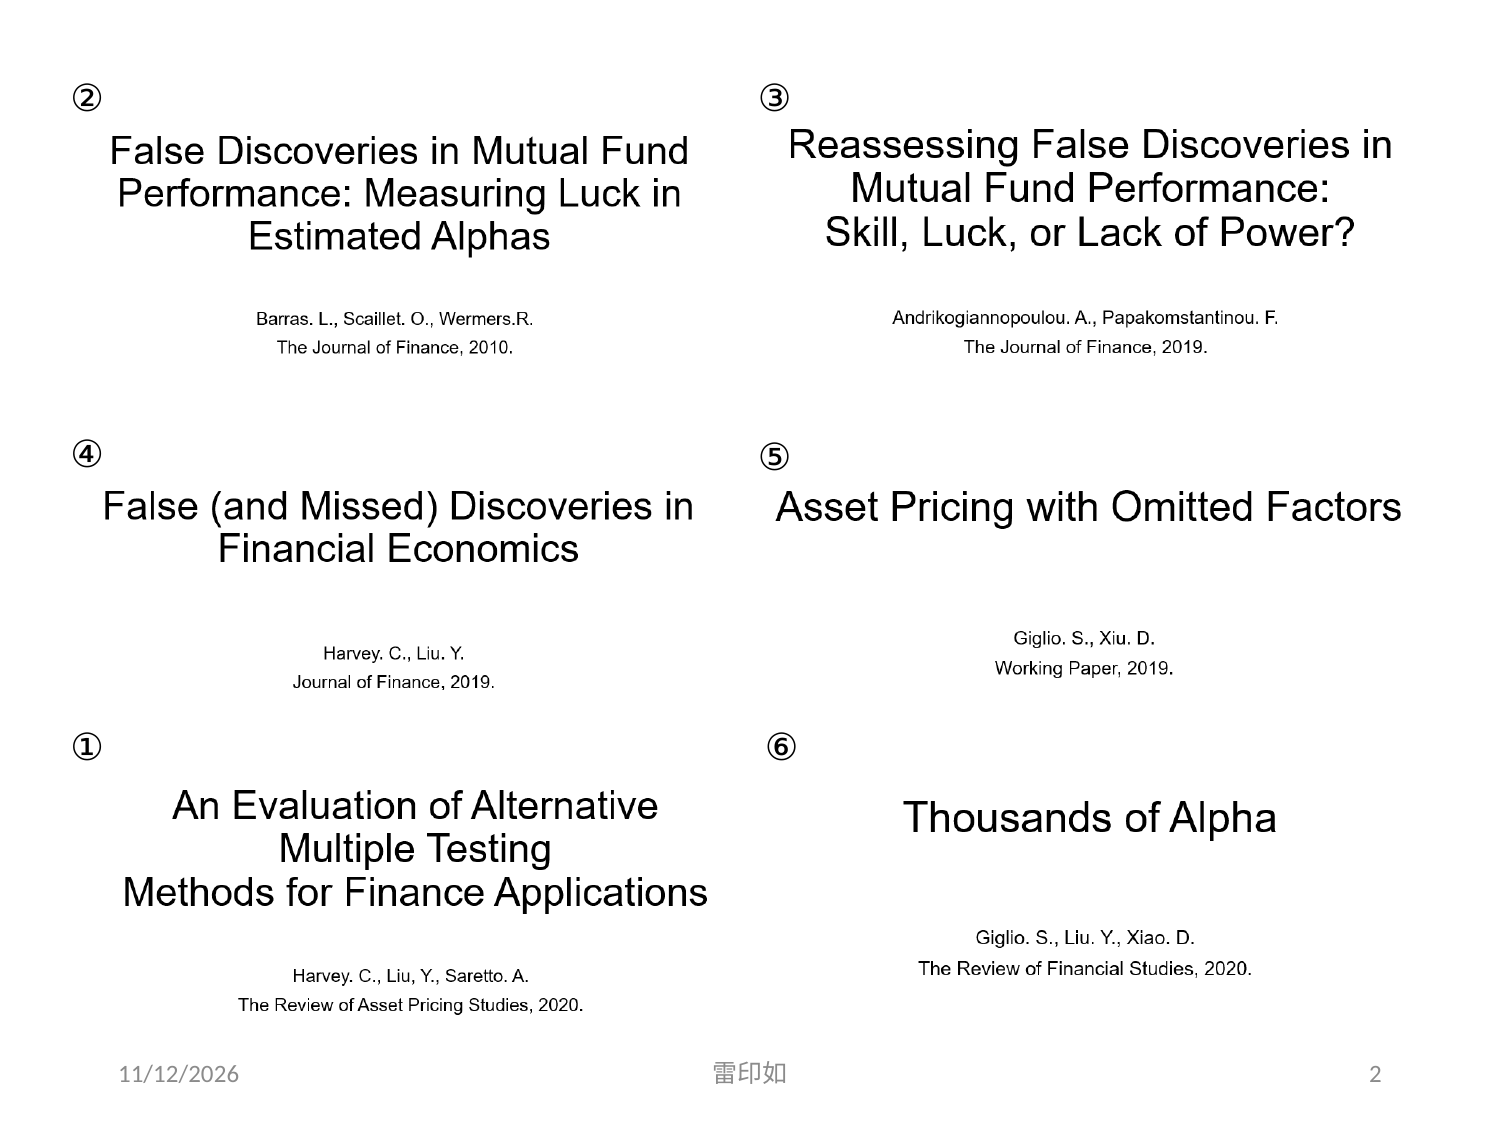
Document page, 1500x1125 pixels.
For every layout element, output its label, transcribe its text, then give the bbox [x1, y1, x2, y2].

text_box ⑤ [743, 425, 839, 485]
text_box ① [55, 715, 151, 776]
picture [103, 121, 696, 361]
picture [897, 797, 1281, 981]
picture [775, 486, 1403, 683]
text_box ③ [743, 66, 839, 126]
picture [780, 121, 1397, 361]
text_box ② [55, 66, 151, 126]
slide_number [103, 1042, 441, 1103]
picture [120, 784, 713, 1018]
slide_number 2 [1059, 1042, 1397, 1103]
text_box ⑥ [750, 715, 845, 776]
picture [103, 486, 696, 690]
footer 雷印如 [496, 1042, 1004, 1103]
text_box ④ [55, 422, 151, 482]
